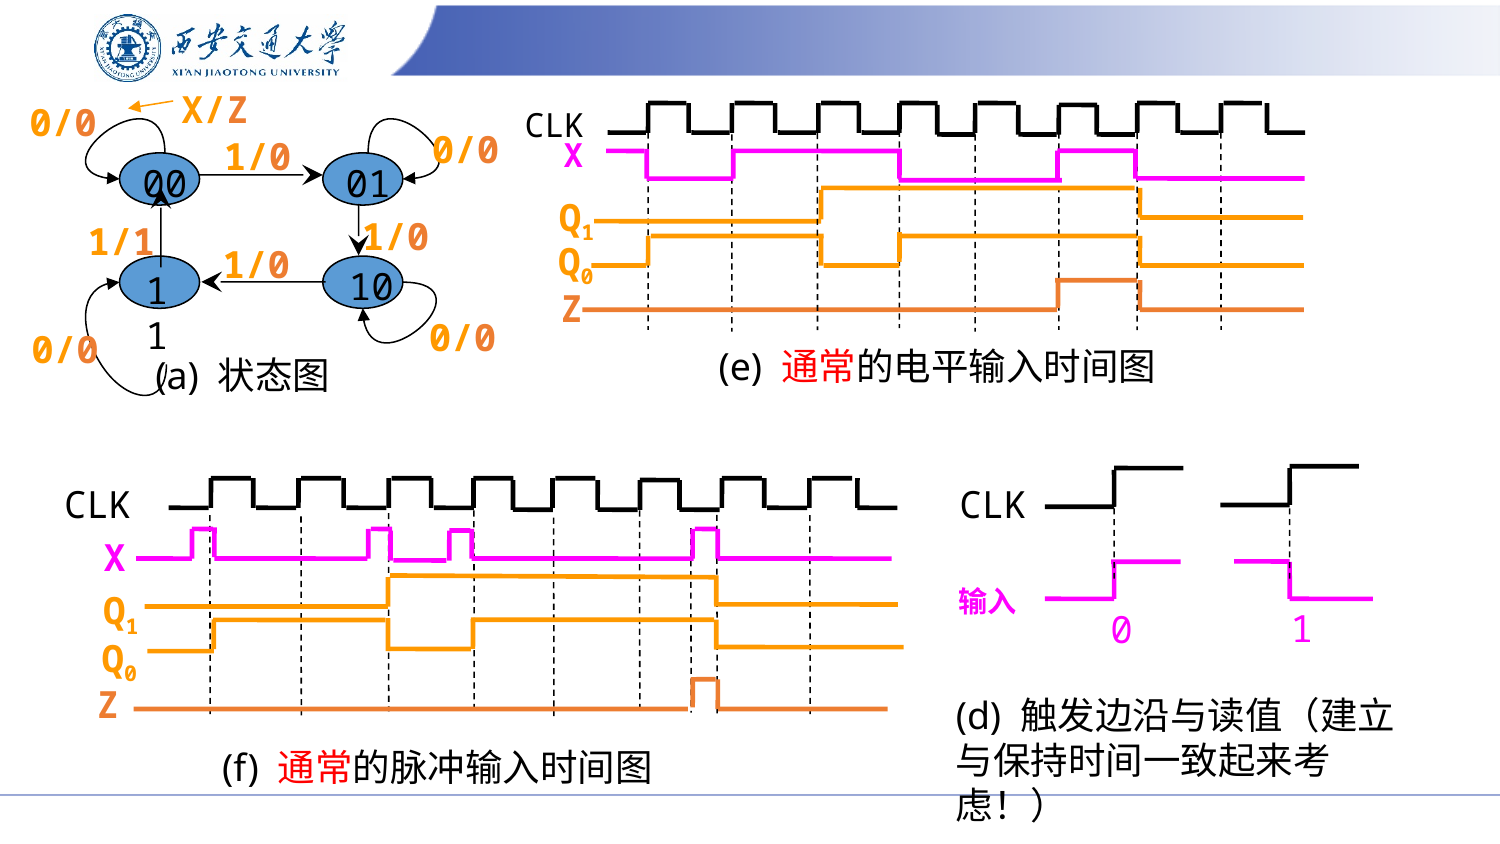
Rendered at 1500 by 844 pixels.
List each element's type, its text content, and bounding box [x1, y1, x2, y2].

text_box (f) 通常的脉冲输入时间图 [207, 736, 798, 797]
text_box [62, 673, 888, 734]
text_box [941, 466, 1430, 791]
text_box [88, 527, 892, 575]
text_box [512, 97, 1306, 396]
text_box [54, 474, 898, 535]
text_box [21, 78, 507, 405]
picture [0, 0, 1500, 844]
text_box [88, 575, 904, 688]
